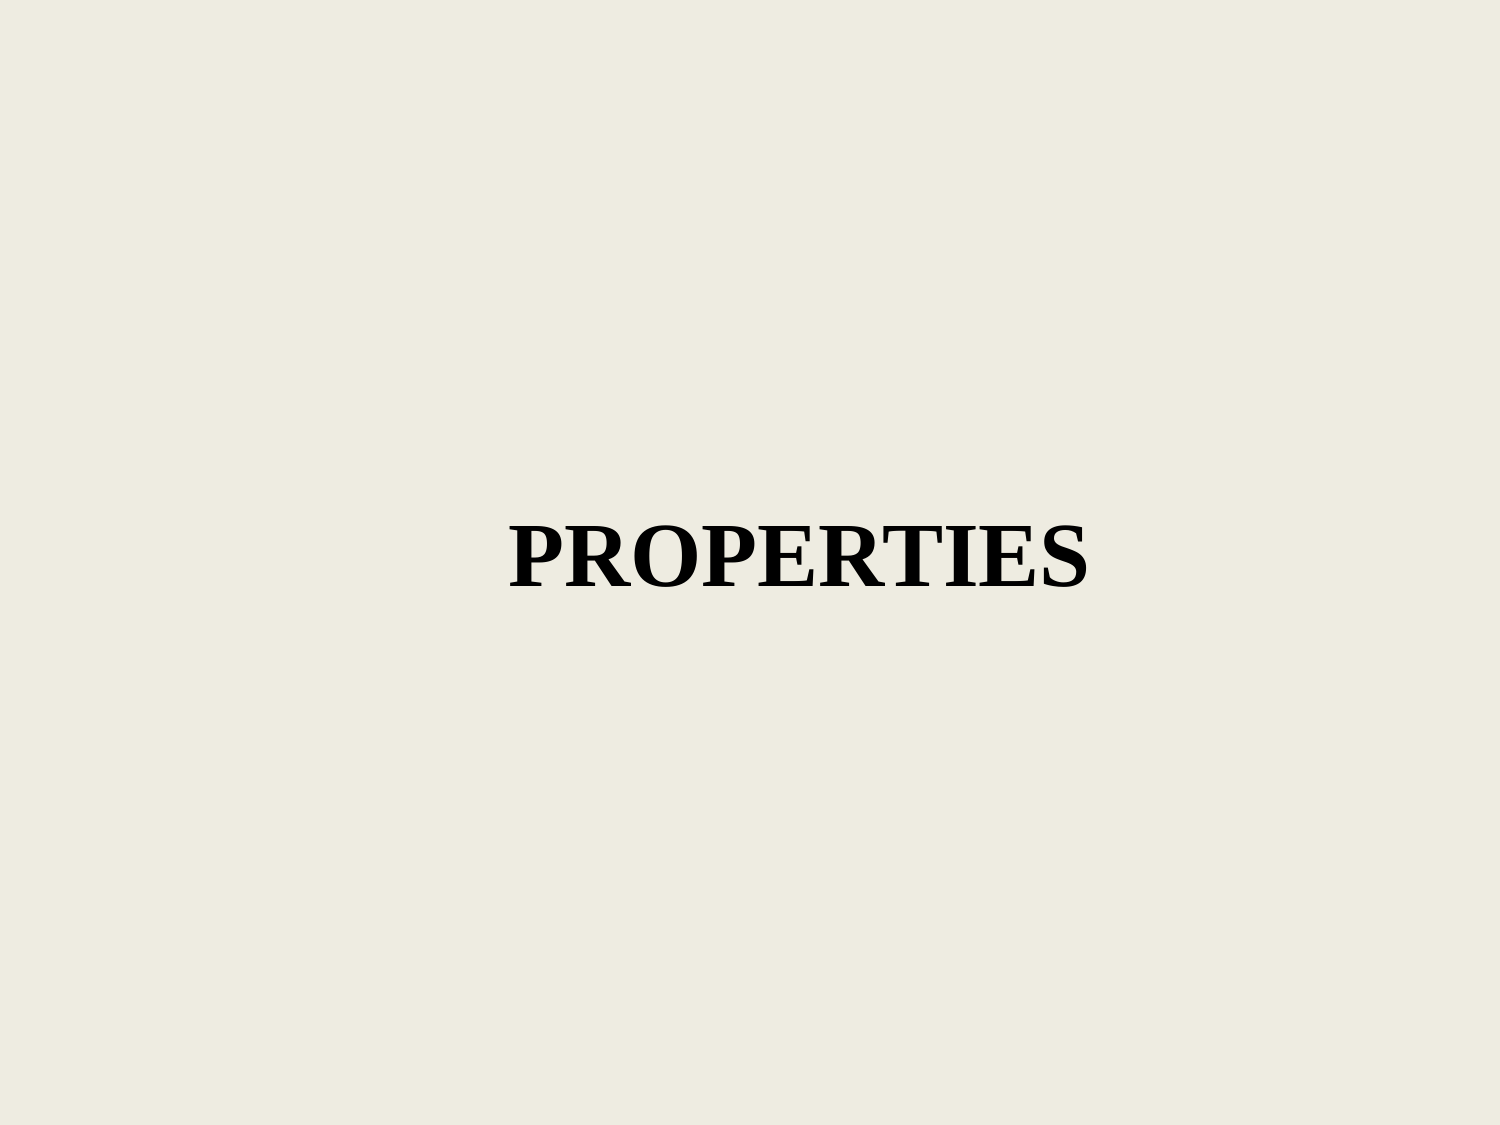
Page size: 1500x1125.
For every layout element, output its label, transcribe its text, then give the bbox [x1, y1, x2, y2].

text_box PROPERTIES [287, 487, 1313, 613]
